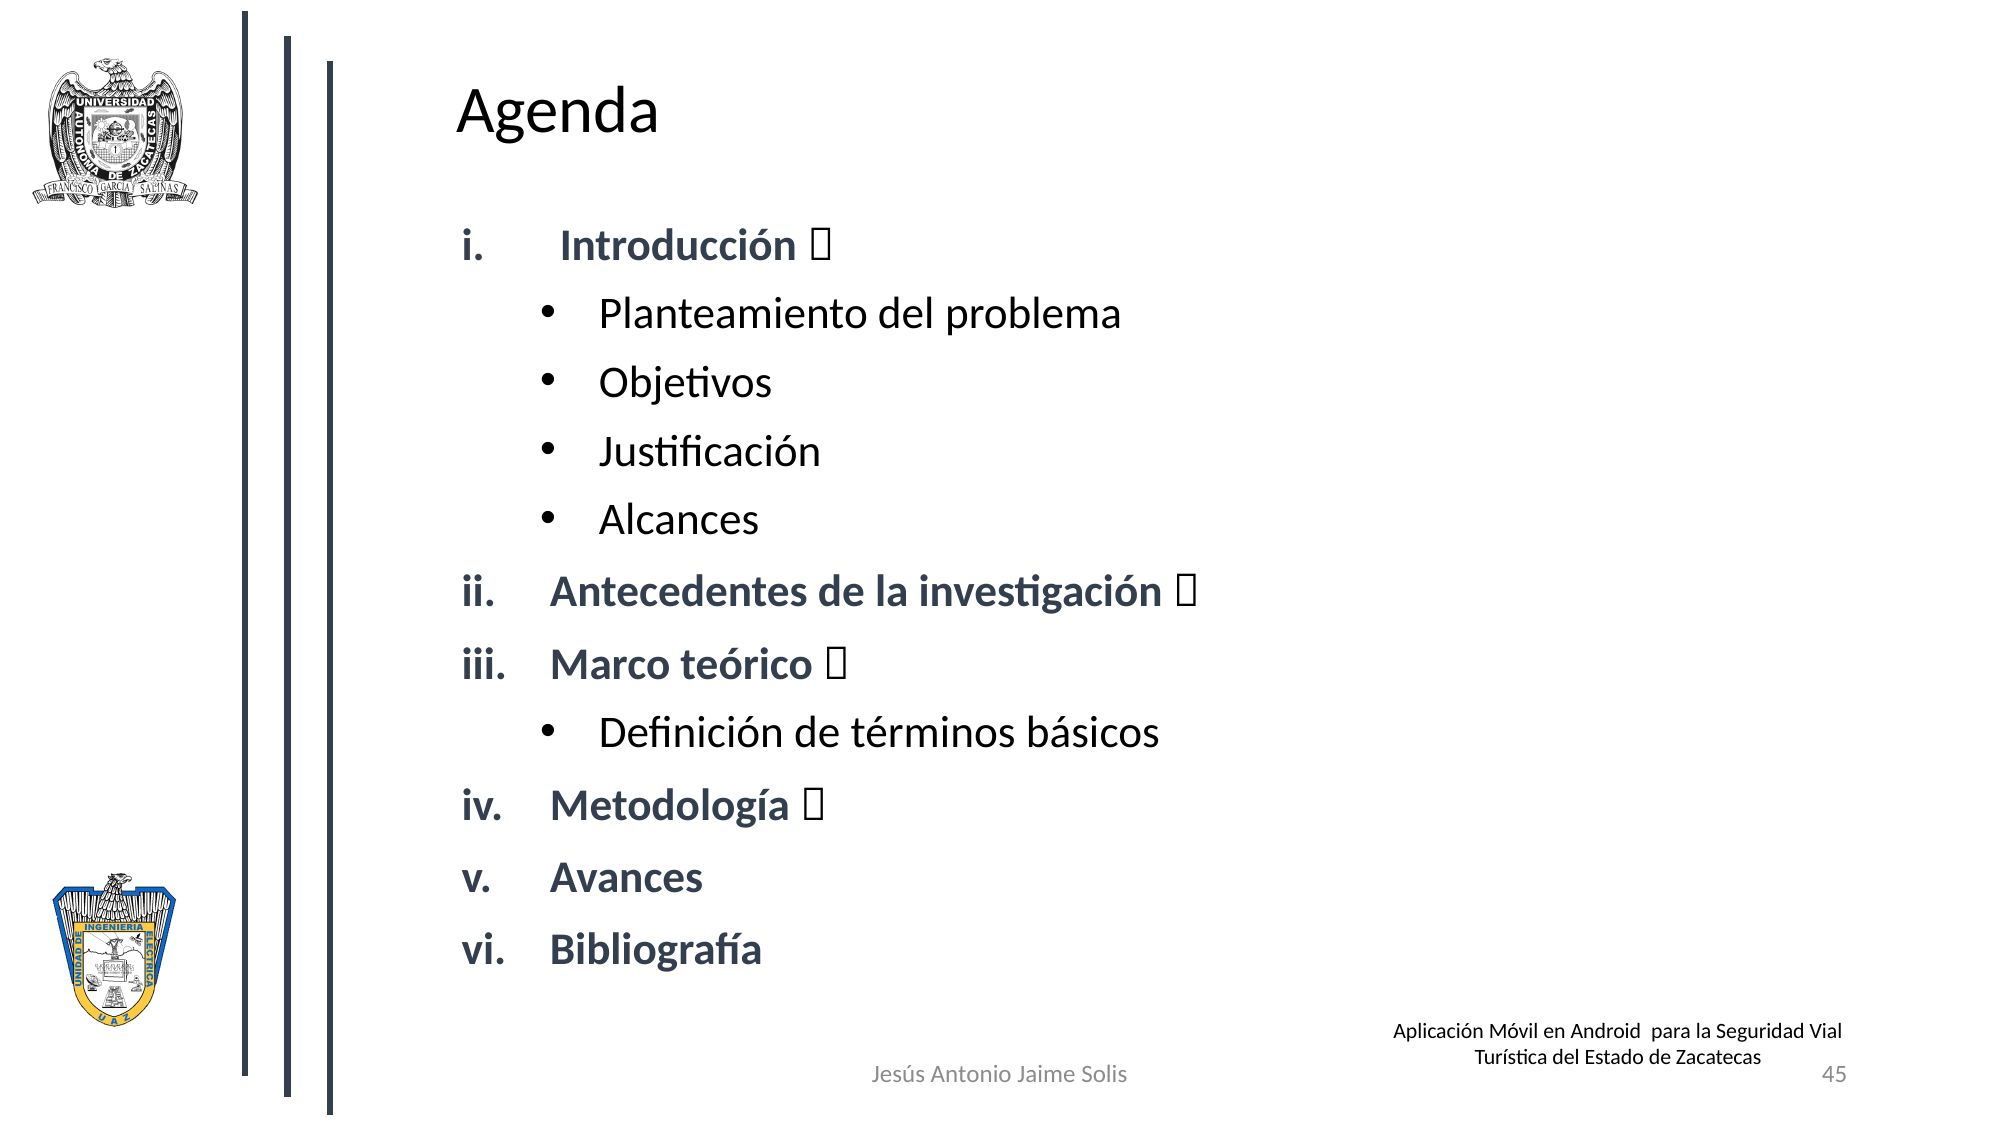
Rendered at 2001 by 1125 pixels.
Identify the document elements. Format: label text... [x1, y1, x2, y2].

slide_number 45 [1412, 1042, 1863, 1103]
text_box Agenda [441, 58, 1170, 153]
footer Jesús Antonio Jaime Solis [662, 1042, 1338, 1103]
text_box Introducción  Planteamiento del problema Objetivos Justificación Alcances Antecedentes de la investigación  Marco teórico  Definición de términos básicos Metodología  Avances Bibliografía [446, 196, 1924, 996]
picture [32, 58, 198, 208]
picture [50, 871, 179, 1030]
